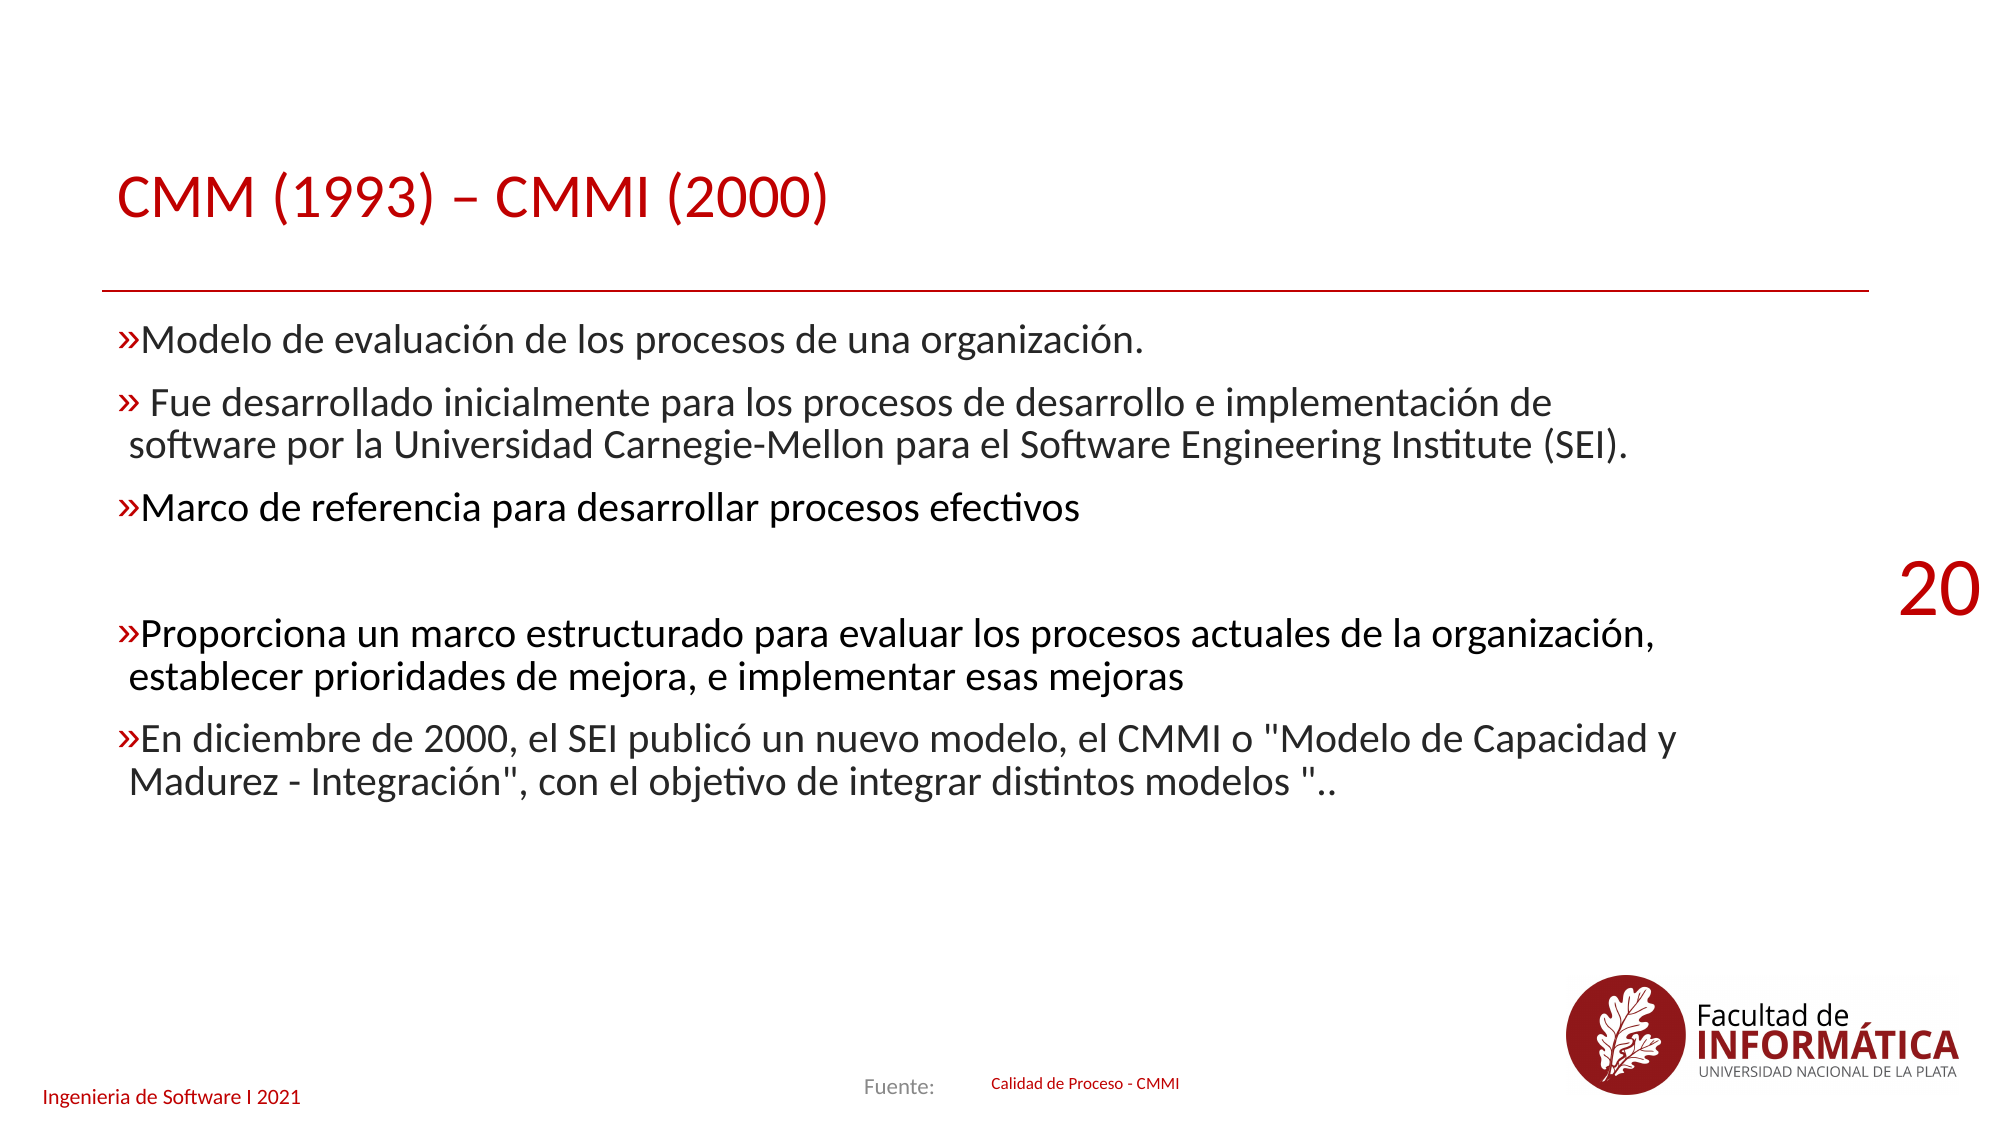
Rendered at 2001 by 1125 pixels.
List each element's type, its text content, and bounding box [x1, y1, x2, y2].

list Calidad de Proceso - CMMI [976, 1067, 1332, 1118]
title CMM (1993) – CMMI (2000) [102, 105, 1870, 291]
footer Ingenieria de Software I 2021 [27, 1075, 382, 1111]
list Modelo de evaluación de los procesos de una organización. Fue desarrollado inicialmente para los procesos de desarrollo e implementación de software por la Universidad Carnegie-Mellon para el Software Engineering Institute (SEI). Marco de referencia para desarrollar procesos efectivos Proporciona un marco estructurado para evaluar los procesos actuales de la organización, establecer prioridades de mejora, e implementar esas mejoras En diciembre de 2000, el SEI publicó un nuevo modelo, el CMMI o "Modelo de Capacidad y Madurez - Integración", con el objetivo de integrar distintos modelos ".. [102, 312, 1709, 1047]
slide_number 20 [1709, 467, 1998, 640]
picture [1566, 975, 1959, 1095]
